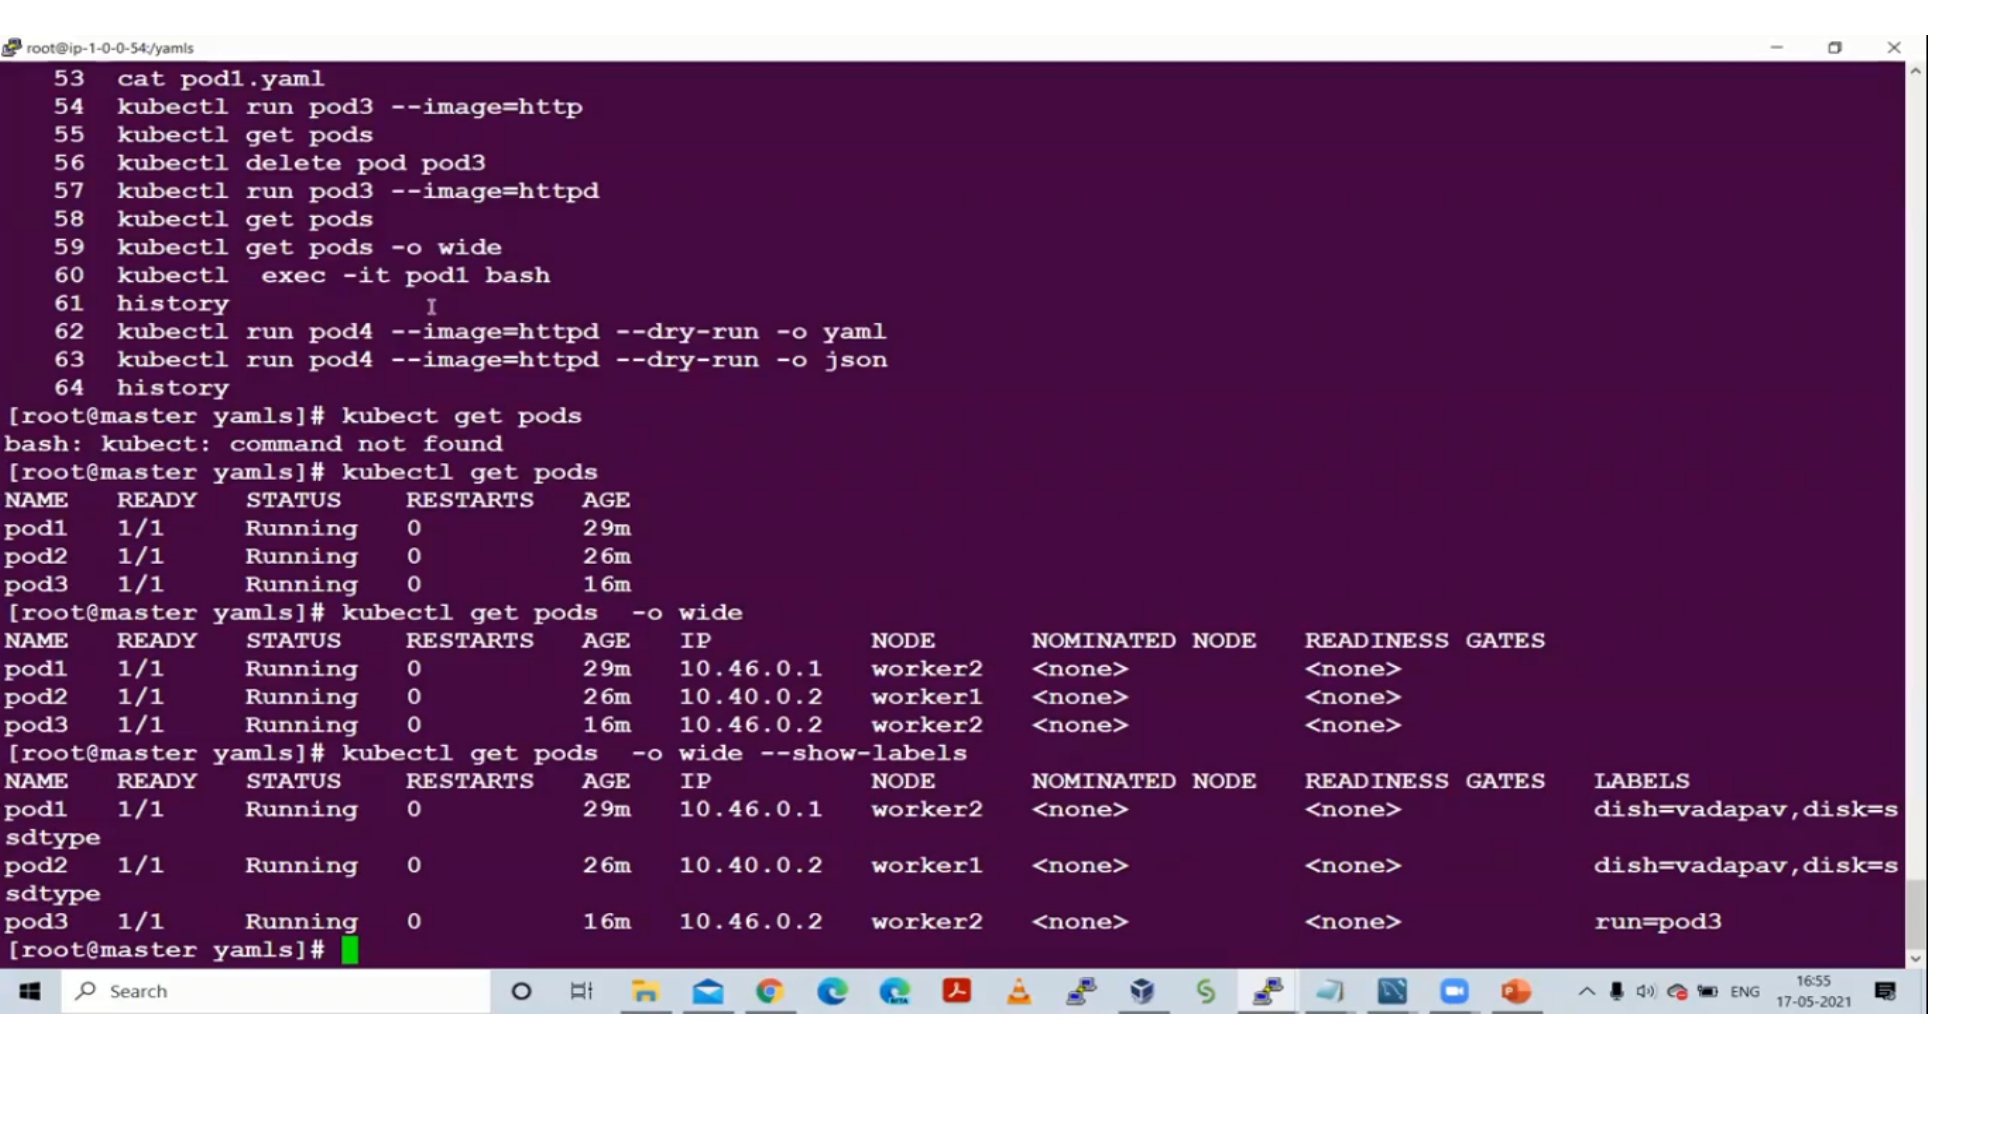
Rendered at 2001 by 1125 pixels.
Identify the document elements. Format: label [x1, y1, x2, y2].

list [0, 35, 1928, 1014]
